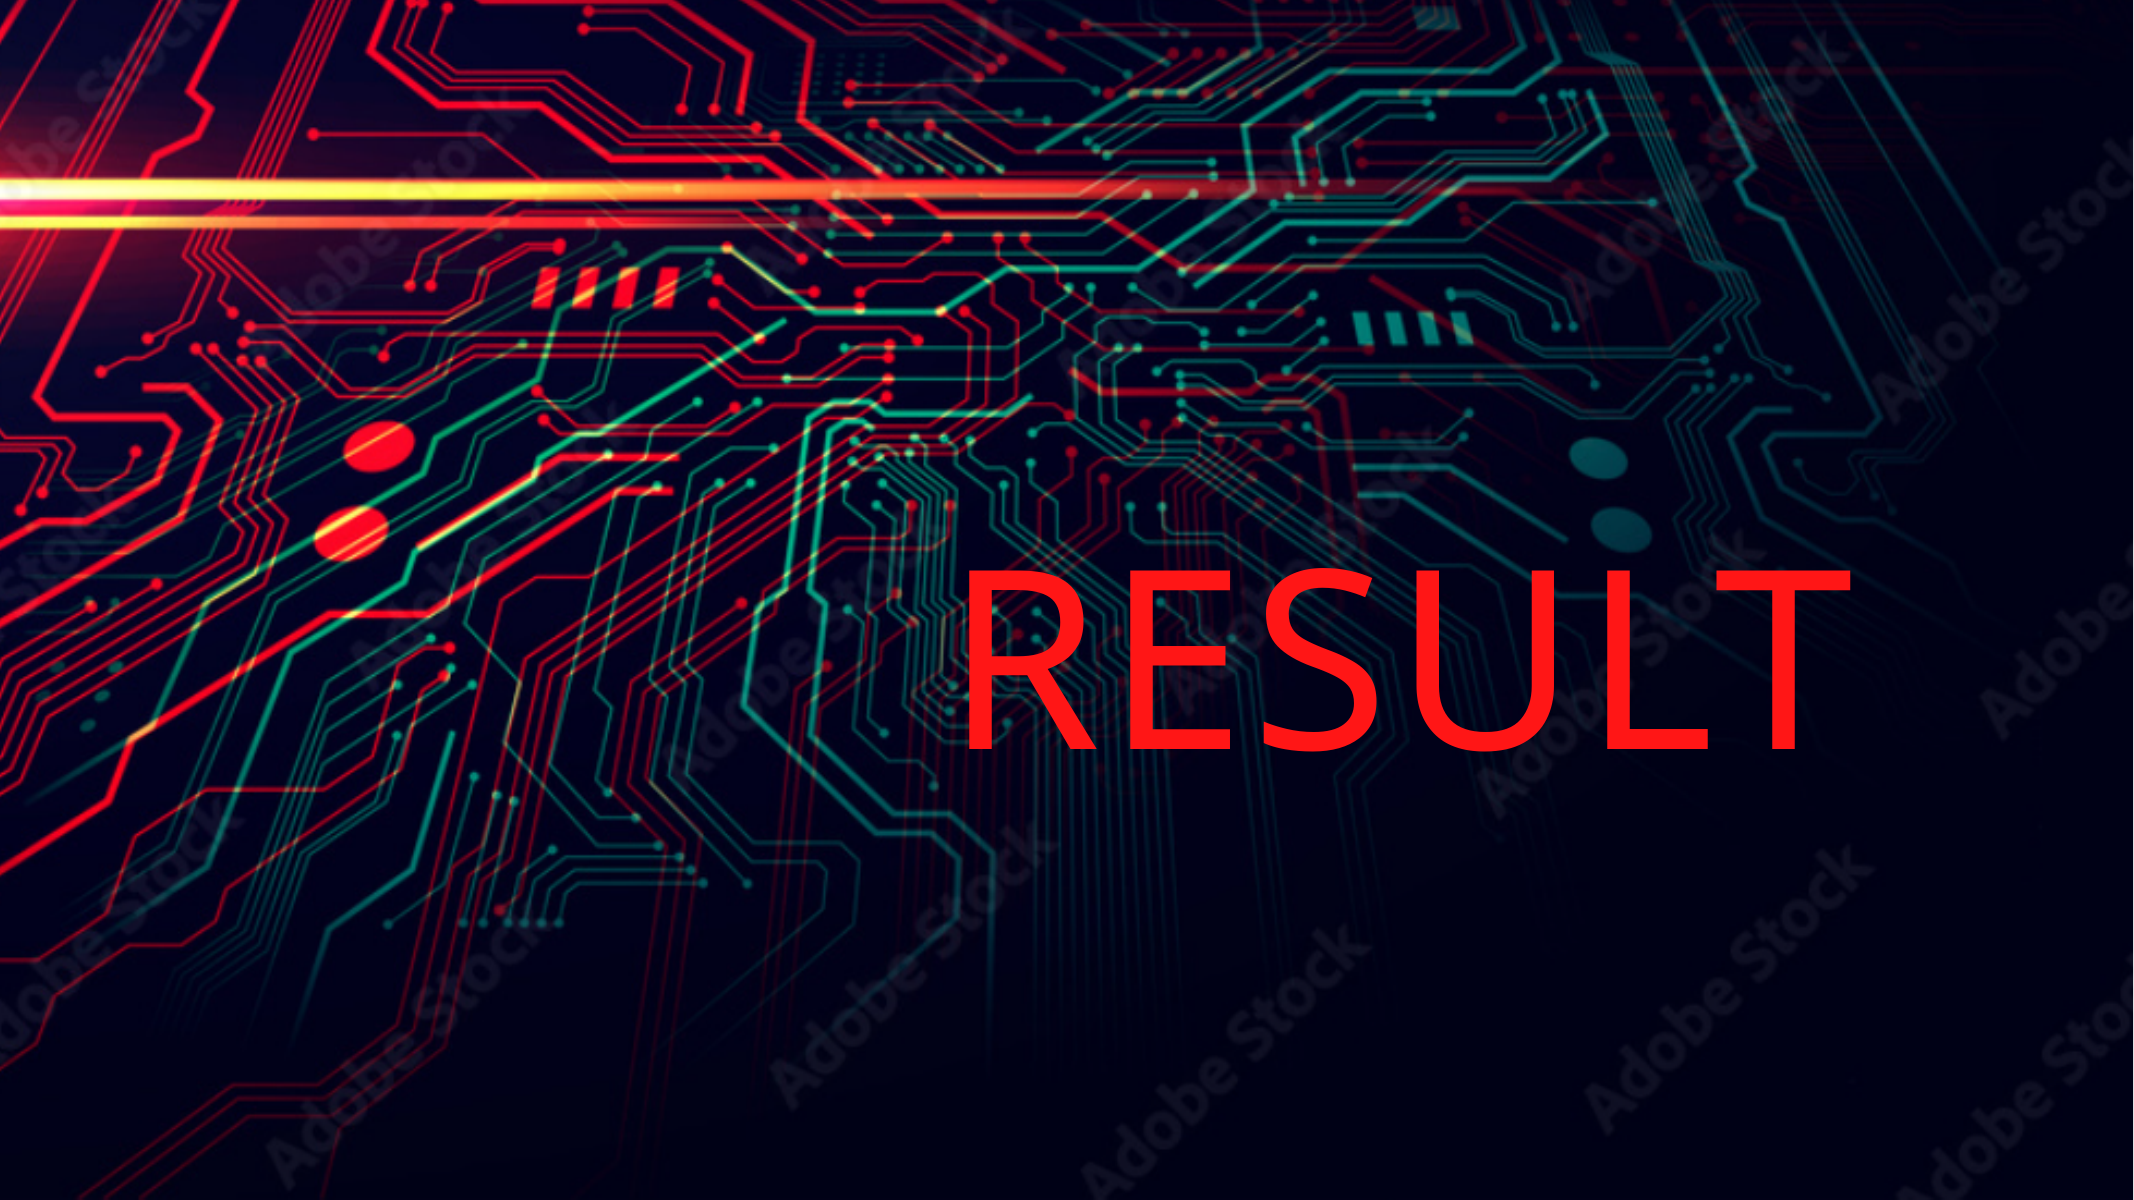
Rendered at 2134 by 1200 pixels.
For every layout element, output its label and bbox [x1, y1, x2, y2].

picture [0, 0, 2134, 1200]
text_box [881, 530, 1920, 884]
